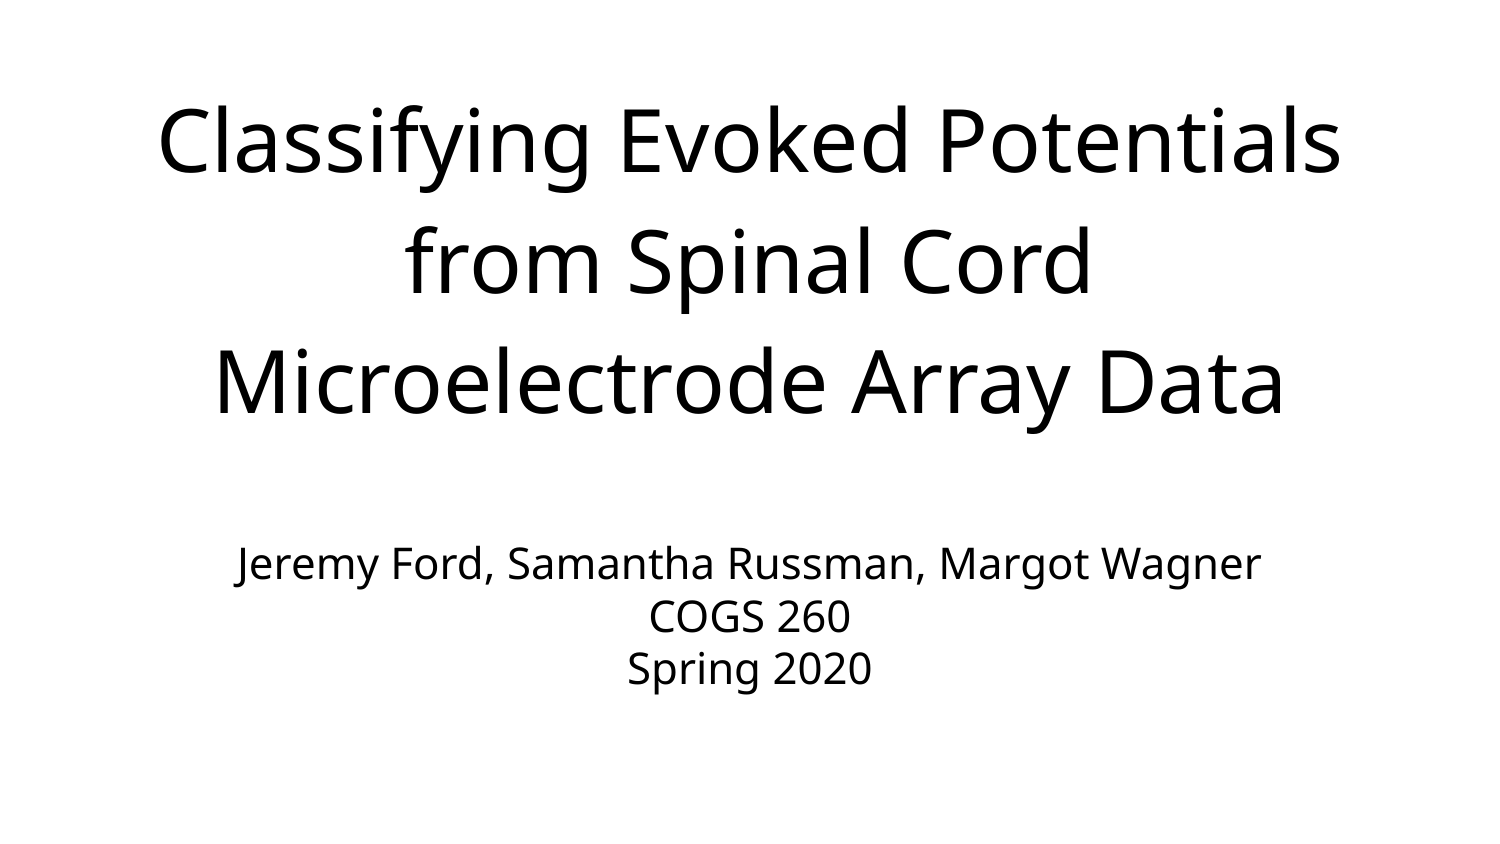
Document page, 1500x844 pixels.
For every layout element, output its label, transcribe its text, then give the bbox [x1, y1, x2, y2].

title Classifying Evoked Potentials from Spinal Cord Microelectrode Array Data [110, 162, 1390, 447]
subtitle Jeremy Ford, Samantha Russman, Margot Wagner COGS 260 Spring 2020 [110, 520, 1390, 651]
